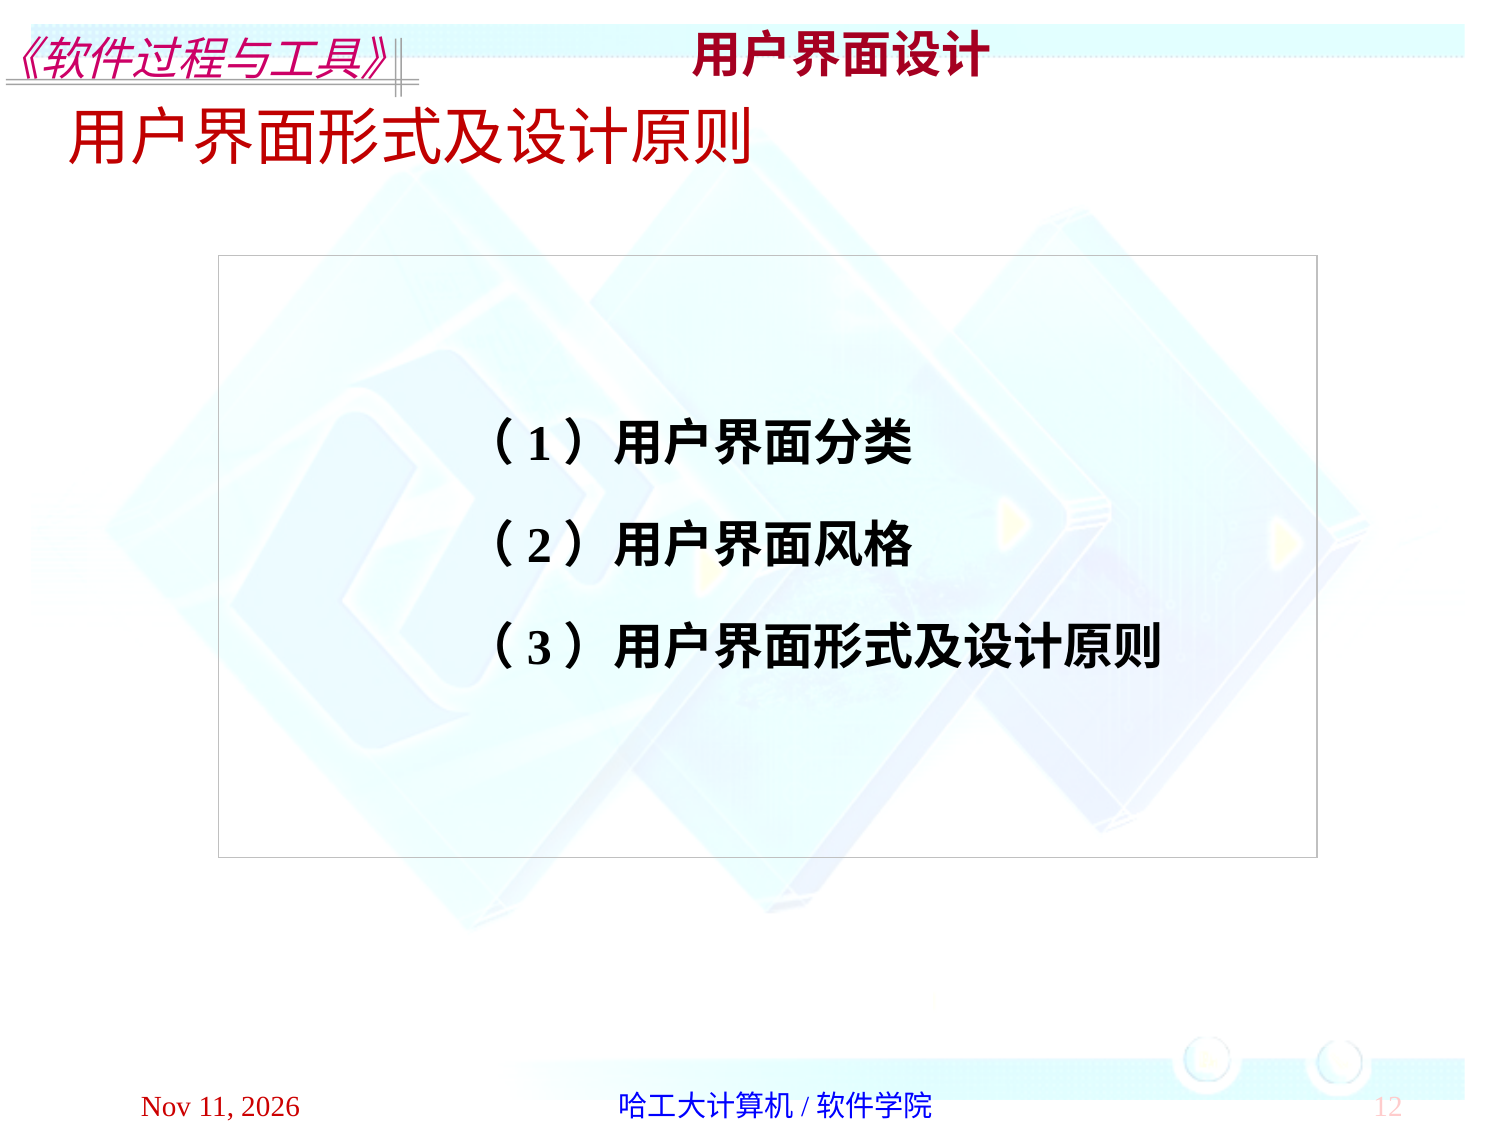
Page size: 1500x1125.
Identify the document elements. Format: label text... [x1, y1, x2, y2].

text_box 用户界面形式及设计原则 [53, 89, 1447, 197]
text_box 用户界面设计 [389, 15, 1294, 89]
text_box [218, 255, 1317, 858]
